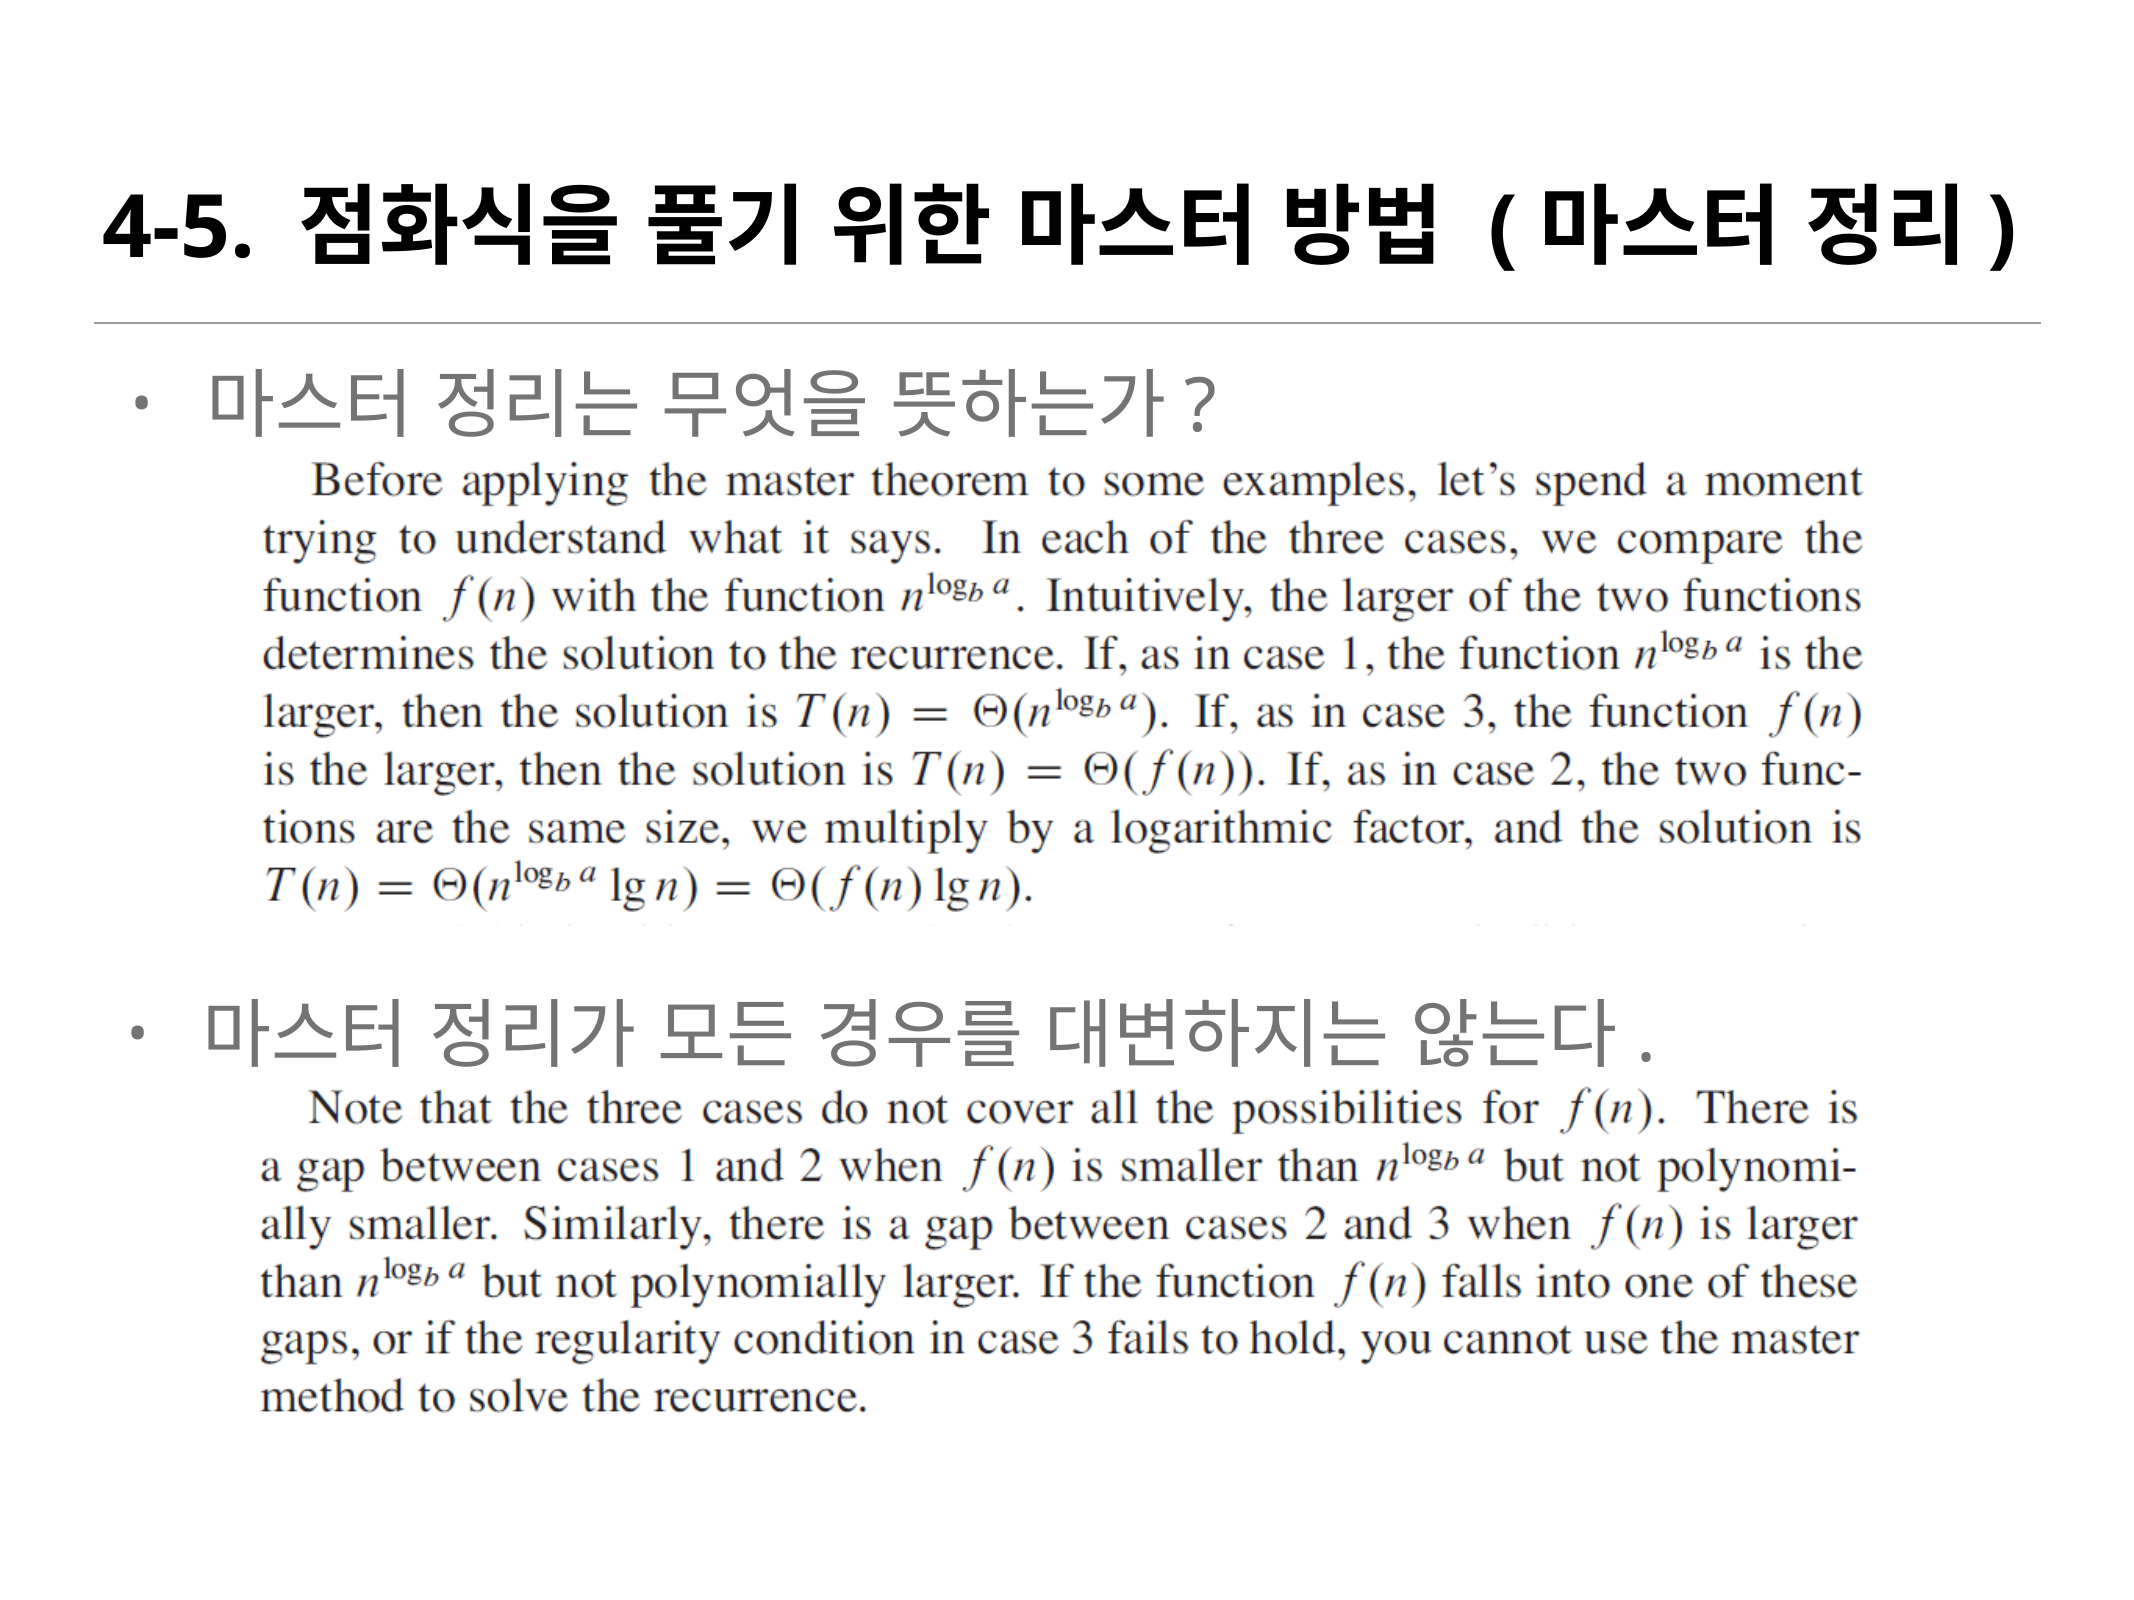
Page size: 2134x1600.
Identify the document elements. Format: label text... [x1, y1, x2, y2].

title 4-5. 점화식을 풀기 위한 마스터 방법 (마스터 정리) [93, 53, 2041, 284]
list 마스터 정리는 무엇을 뜻하는가? [122, 348, 2070, 1556]
picture [233, 439, 1900, 926]
picture [246, 1080, 1888, 1432]
text_box 마스터 정리가 모든 경우를 대변하지는 않는다. [118, 978, 2065, 1600]
